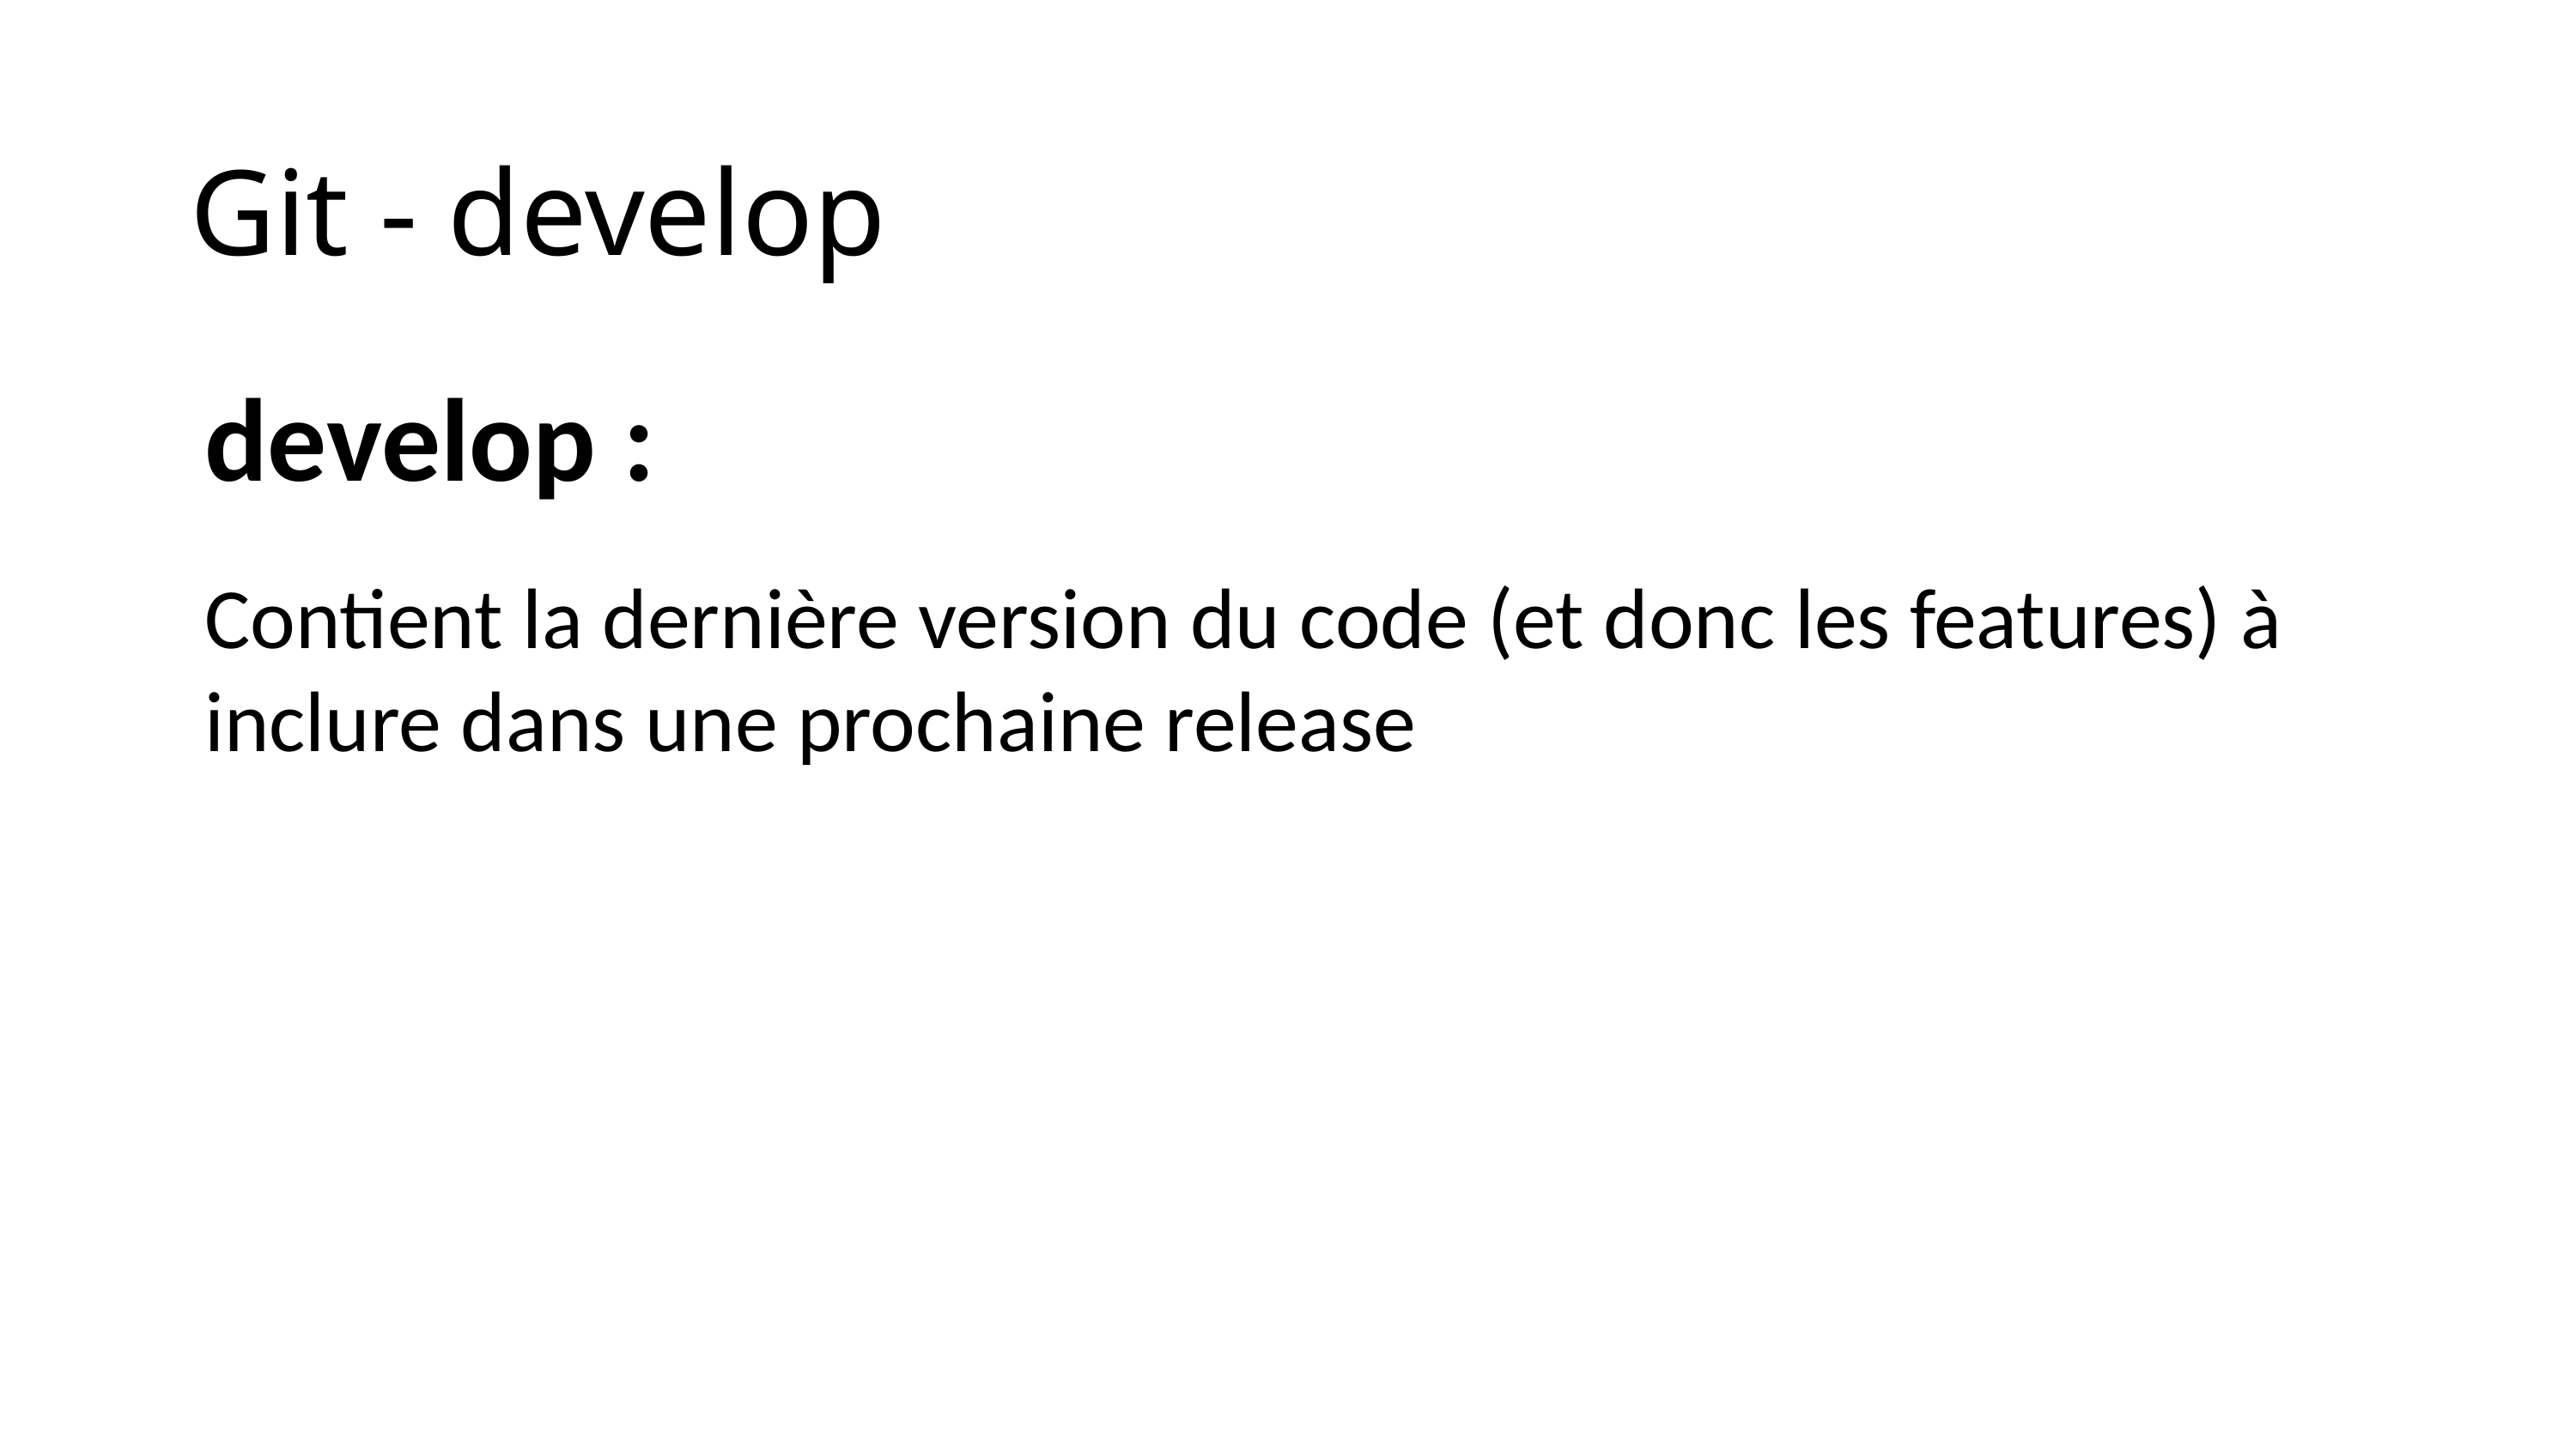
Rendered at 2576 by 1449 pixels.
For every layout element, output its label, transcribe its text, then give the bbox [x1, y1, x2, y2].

title Git - develop [177, 76, 2399, 357]
text_box develop : Contient la dernière version du code (et donc les features) à inclure dans une prochaine release [191, 356, 2377, 776]
